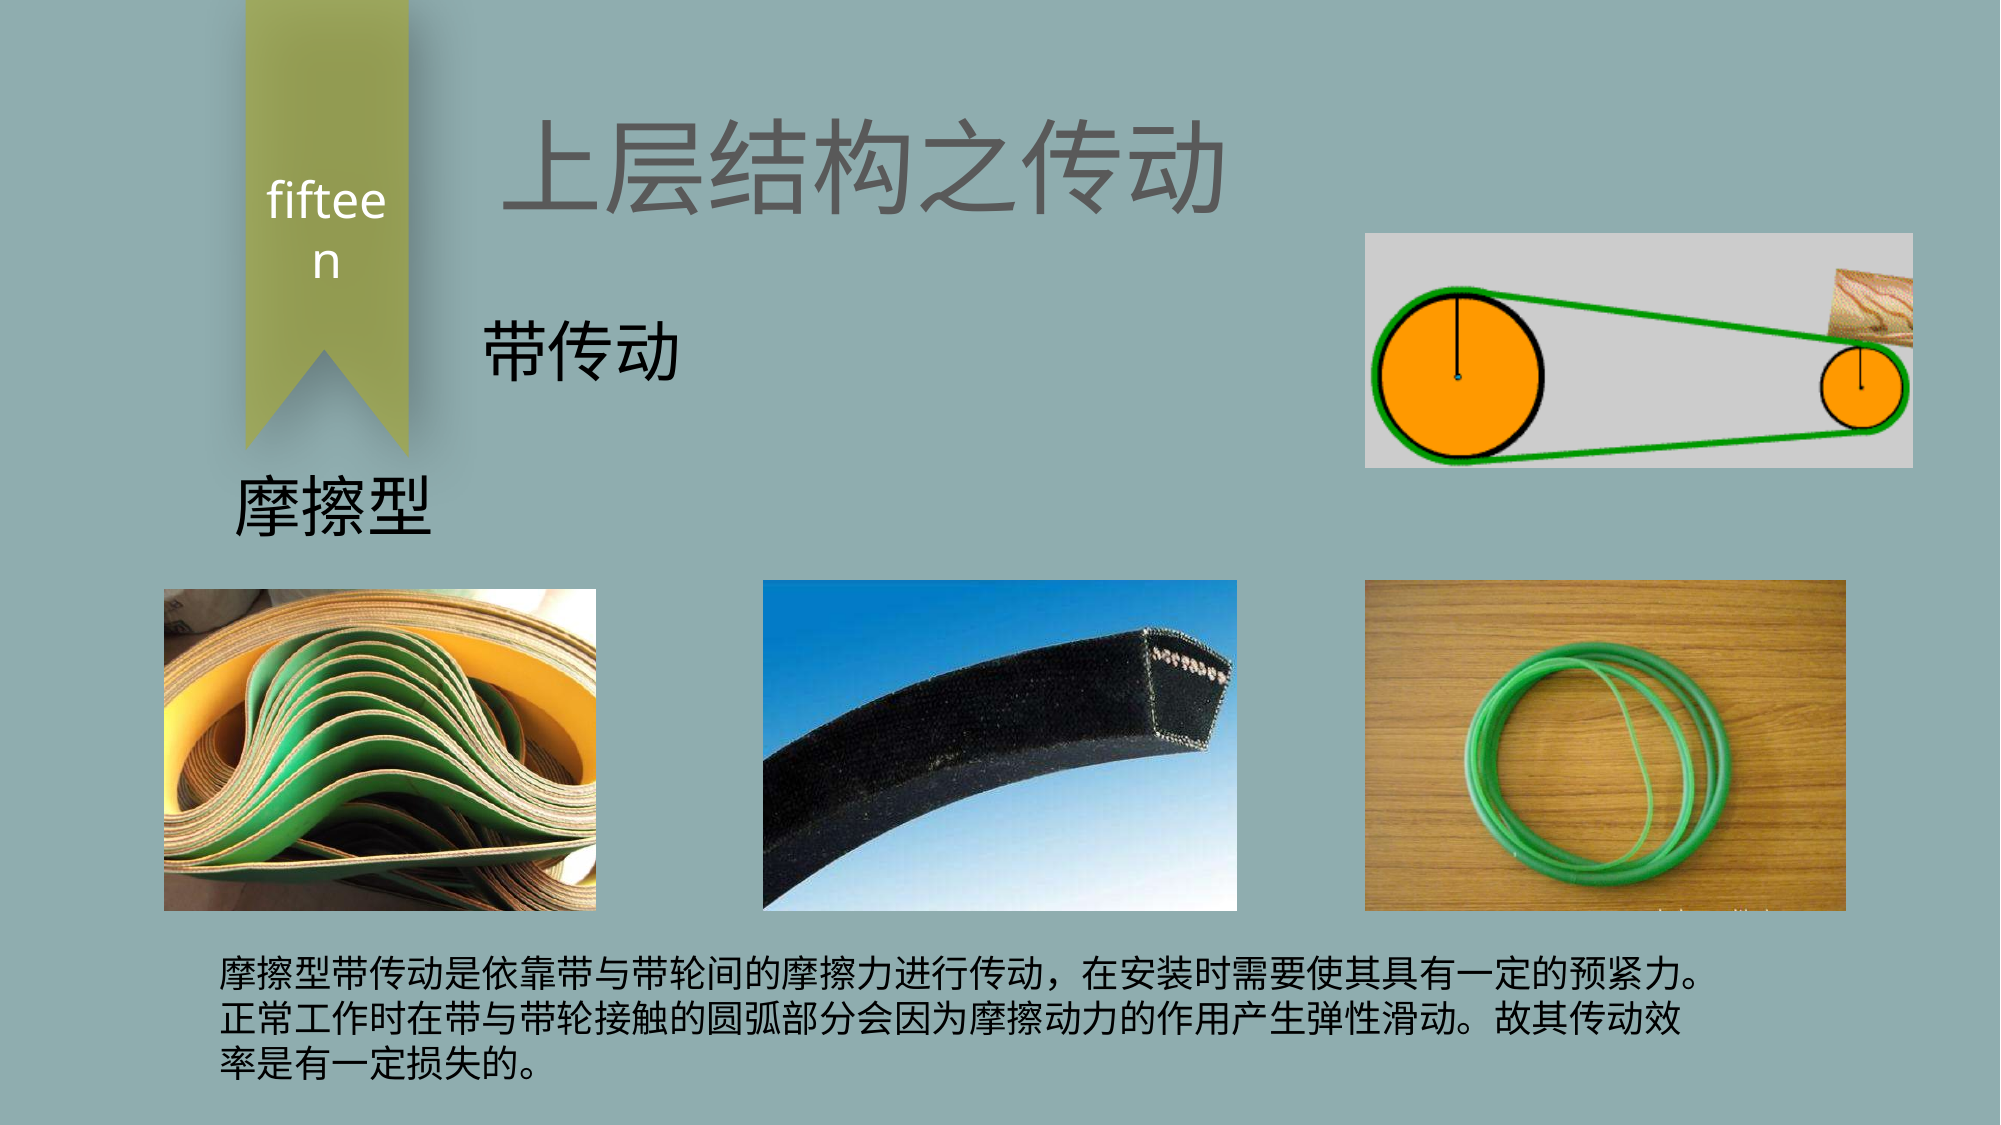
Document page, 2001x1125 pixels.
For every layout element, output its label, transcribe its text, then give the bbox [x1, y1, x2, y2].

text_box 上层结构之传动 [484, 94, 1244, 235]
text_box 摩擦型 [219, 457, 467, 553]
text_box 带传动 [466, 302, 697, 398]
picture [1365, 233, 1913, 468]
text_box fifteen [244, 0, 410, 457]
picture [1365, 580, 1846, 911]
picture [164, 589, 596, 911]
text_box 摩擦型带传动是依靠带与带轮间的摩擦力进行传动，在安装时需要使其具有一定的预紧力。正常工作时在带与带轮接触的圆弧部分会因为摩擦动力的作用产生弹性滑动。故其传动效率是有一定损失的。 [204, 942, 1723, 1093]
picture [763, 580, 1237, 911]
